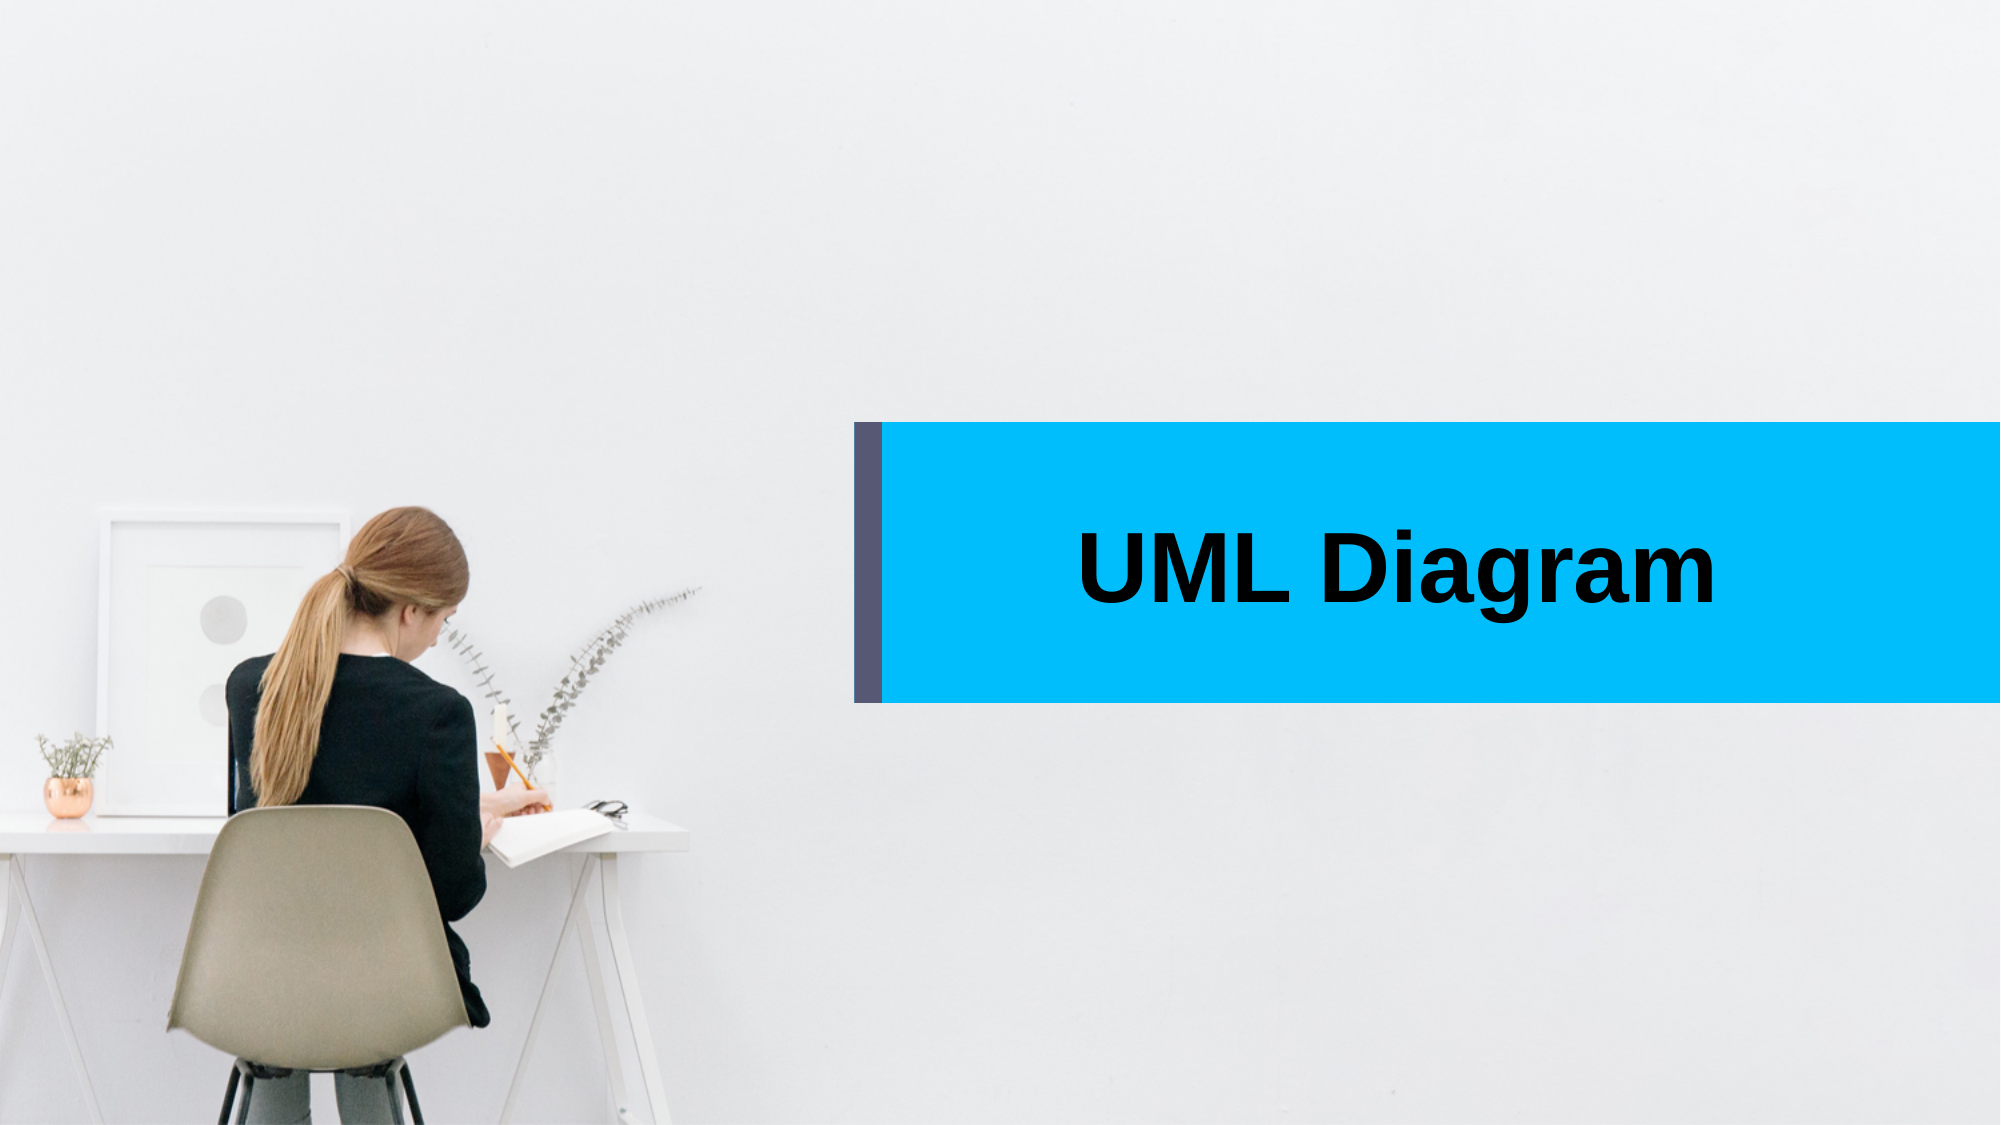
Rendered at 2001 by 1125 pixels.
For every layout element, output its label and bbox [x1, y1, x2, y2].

picture [0, 0, 2001, 1125]
text_box [854, 422, 2000, 703]
